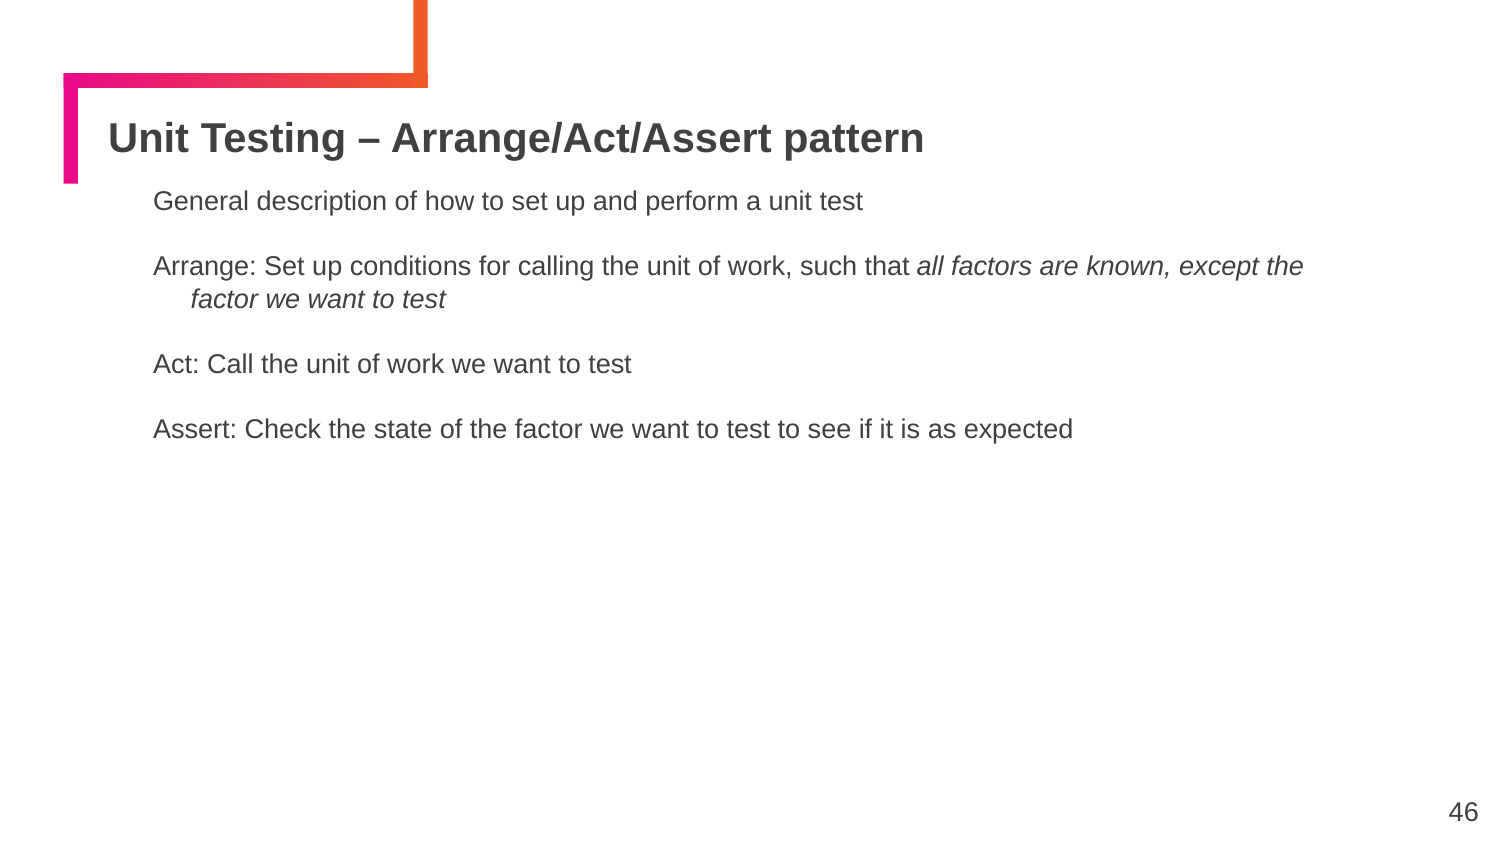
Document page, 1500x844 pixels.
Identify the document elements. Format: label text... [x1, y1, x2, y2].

title Unit Testing – Arrange/Act/Assert pattern [100, 117, 1455, 169]
subtitle General description of how to set up and perform a unit test Arrange: Set up conditions for calling the unit of work, such that all factors are known, except the factor we want to test Act: Call the unit of work we want to test Assert: Check the state of the factor we want to test to see if it is as expected [100, 168, 1352, 690]
slide_number 46 [1403, 779, 1494, 844]
